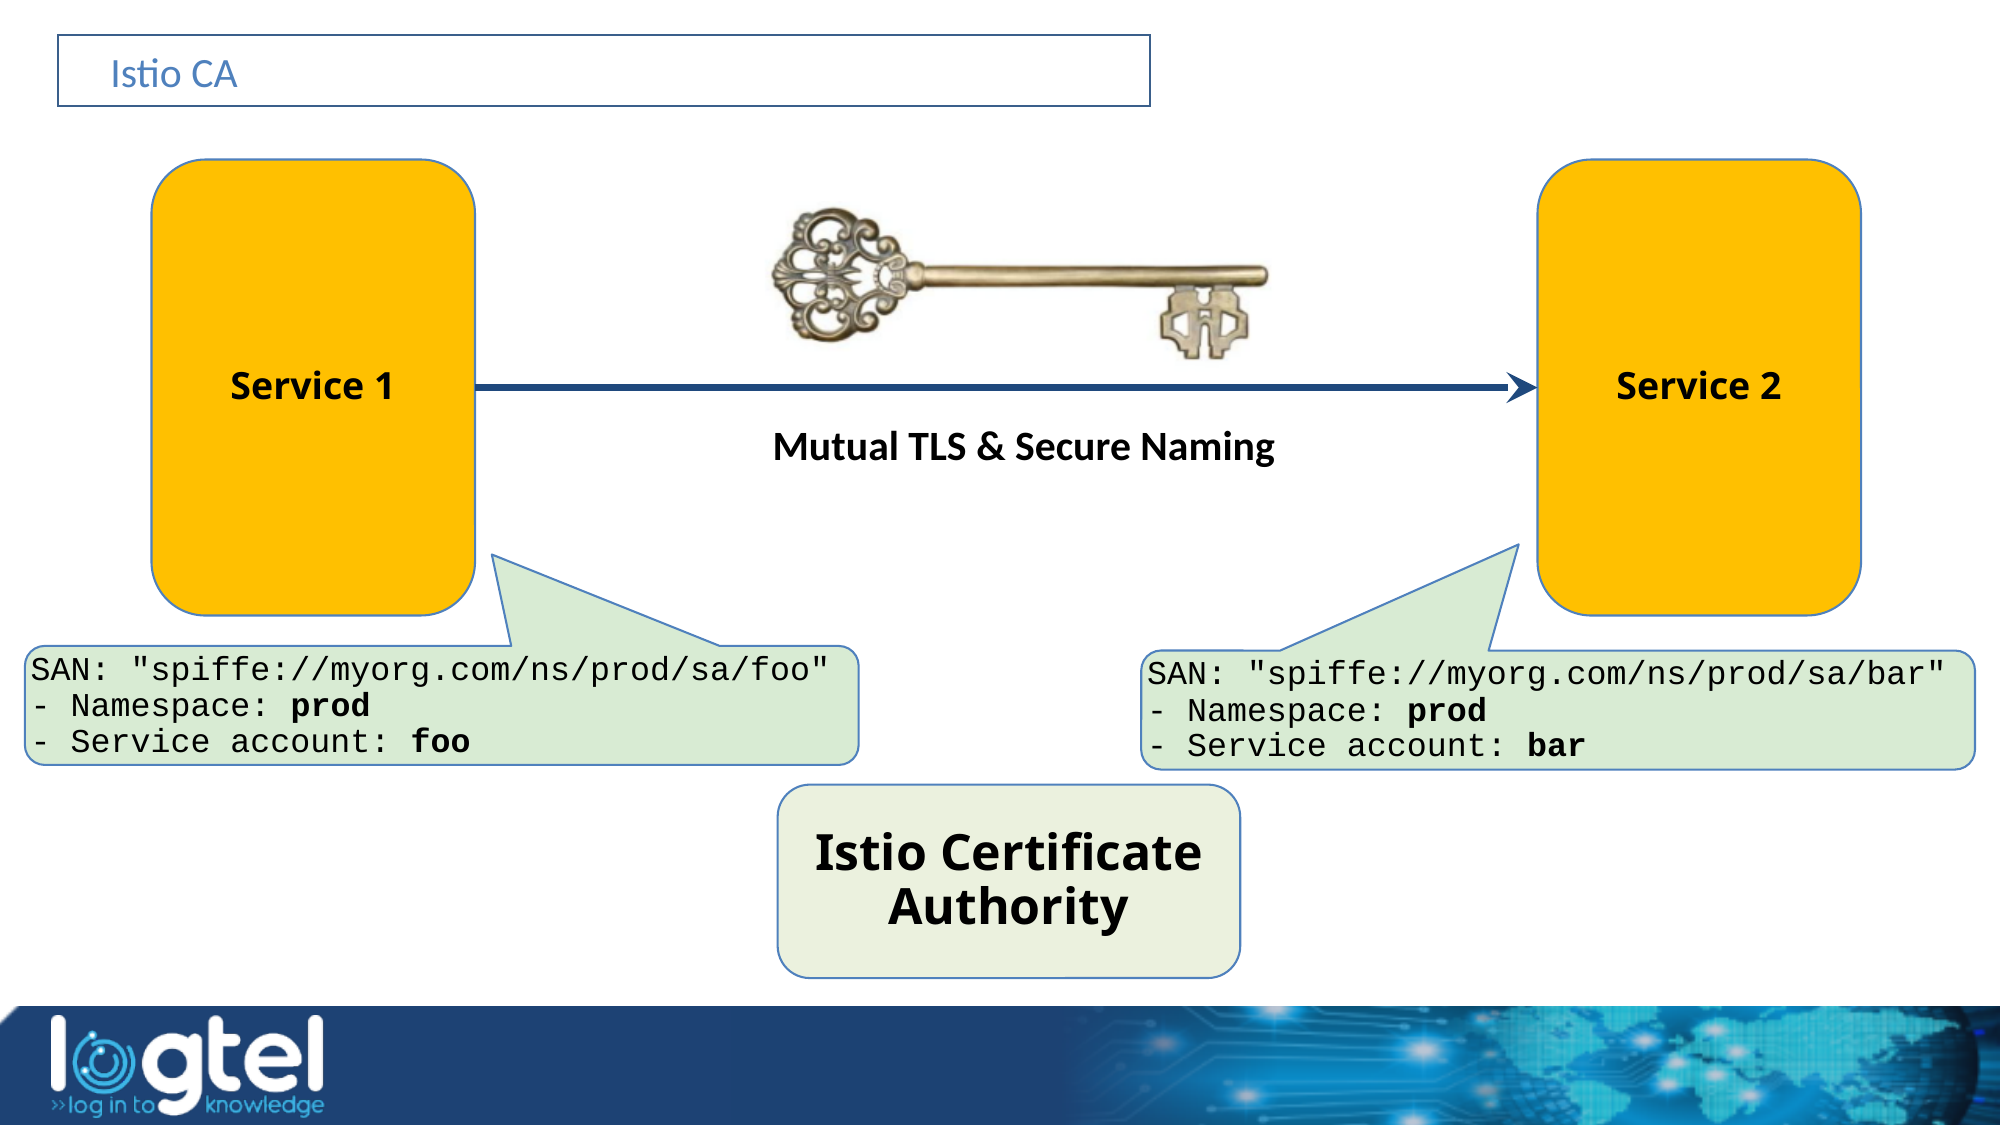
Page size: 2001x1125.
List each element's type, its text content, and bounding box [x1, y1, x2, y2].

picture [1650, 1022, 1664, 1029]
picture [1992, 1071, 2000, 1076]
picture [1372, 1006, 1431, 1013]
text_box Istio Certificate Authority [777, 784, 1241, 979]
picture [1700, 1006, 1721, 1010]
text_box SAN: "spiffe://myorg.com/ns/prod/sa/bar" - Namespace: prod - Service account: bar [1141, 544, 1975, 770]
picture [1818, 1114, 1827, 1119]
text_box SAN: "spiffe://myorg.com/ns/prod/sa/foo" - Namespace: prod - Service account: foo [24, 554, 859, 765]
text_box Istio CA [57, 34, 1151, 107]
picture [764, 200, 1284, 372]
text_box Service 1 [151, 159, 476, 616]
picture [0, 1006, 2000, 1125]
text_box Mutual TLS & Secure Naming [620, 411, 1428, 476]
text_box Service 2 [1537, 159, 1862, 616]
picture [1544, 1117, 1555, 1123]
